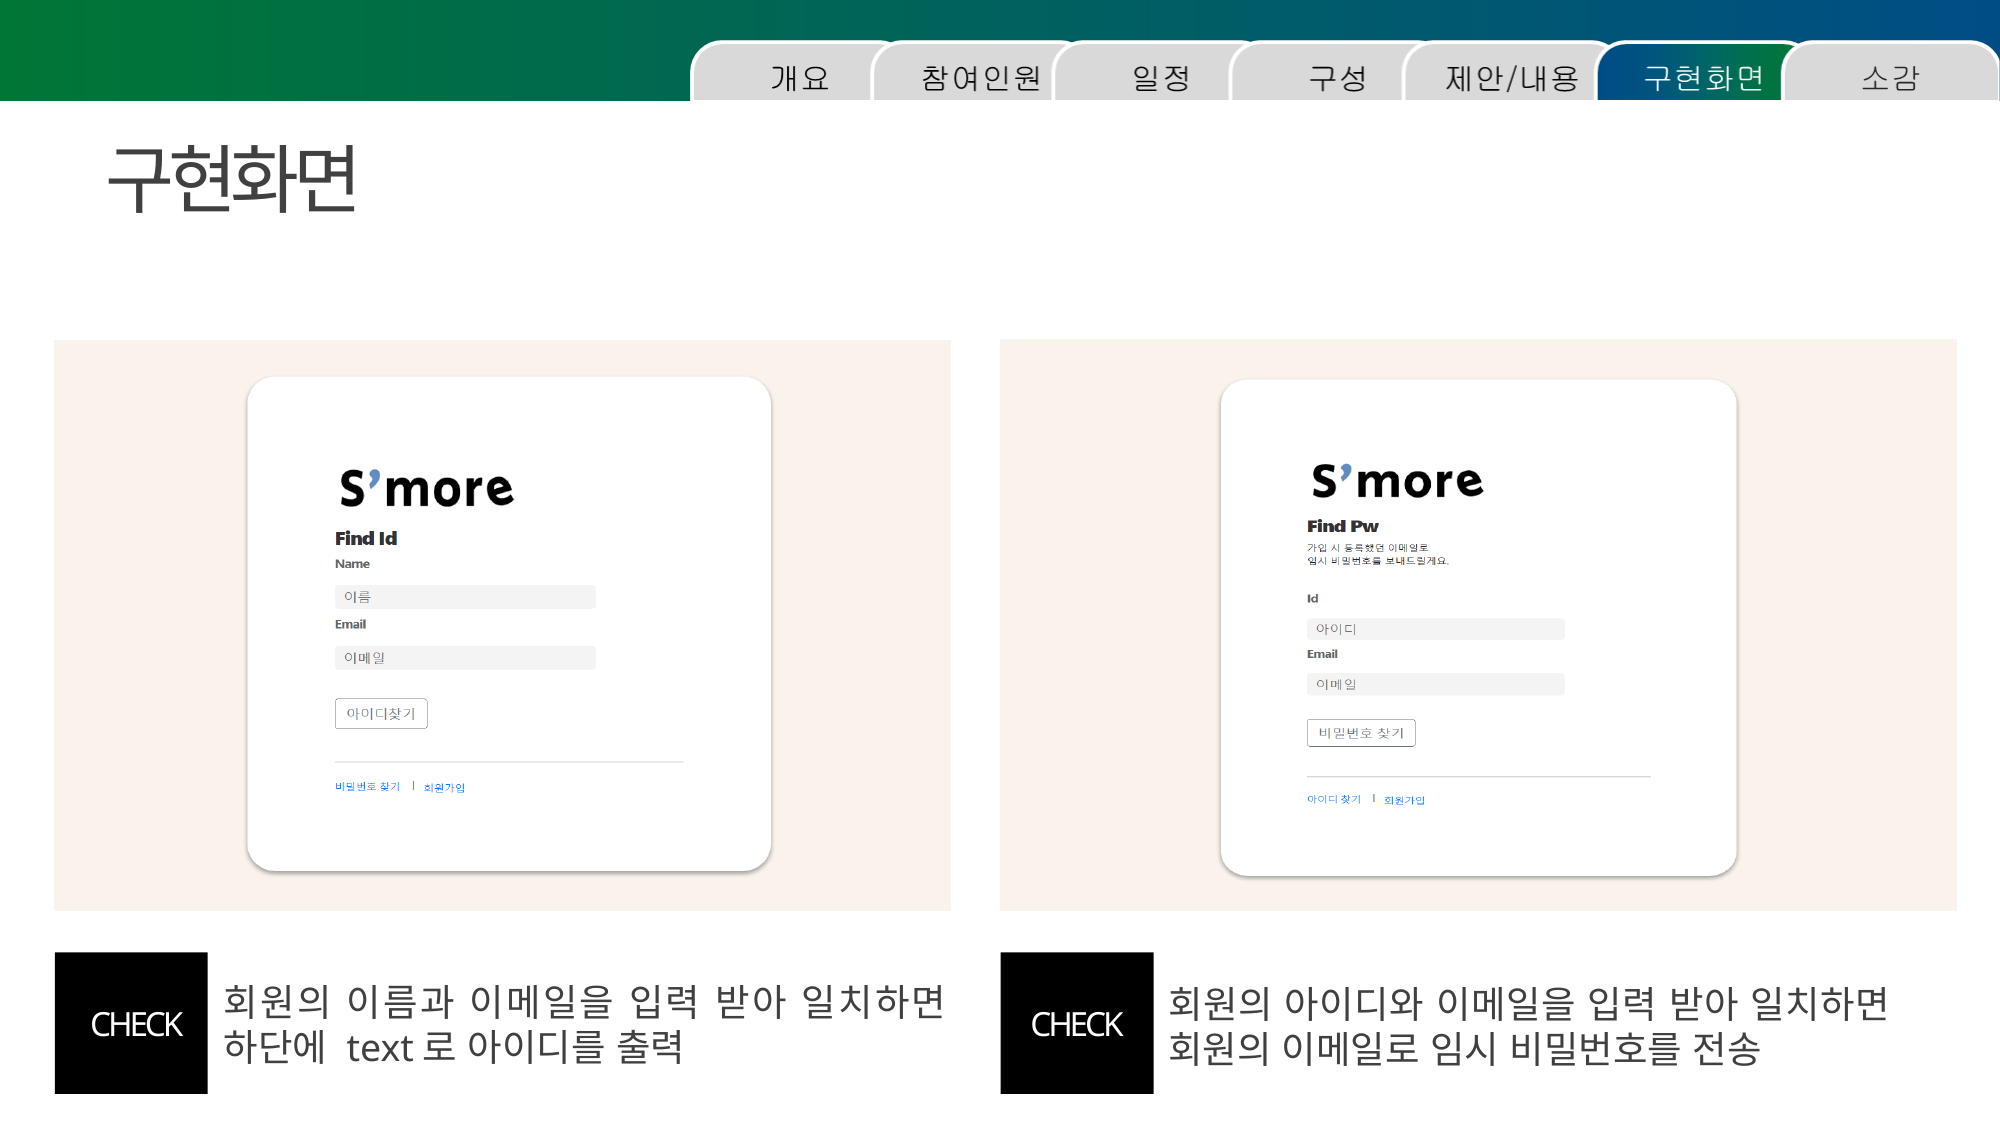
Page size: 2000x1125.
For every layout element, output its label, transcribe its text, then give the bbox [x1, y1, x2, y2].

text_box [54, 951, 209, 1095]
text_box CHECK [60, 995, 208, 1051]
text_box [0, 0, 2000, 102]
text_box [1000, 951, 1155, 995]
text_box 회원의 아이디와 이메일을 입력 받아 일치하면 회원의 이메일로 임시 비밀번호를 전송 [1153, 973, 1907, 1059]
text_box 구현화면 [90, 125, 378, 231]
text_box CHECK [1000, 995, 1153, 1051]
text_box 회원의 이름과 이메일을 입력 받아 일치하면 하단에 text로 아이디를 출력 [208, 971, 962, 1057]
picture [54, 340, 951, 911]
picture [1000, 339, 1957, 911]
text_box [1000, 1051, 1155, 1095]
picture [690, 40, 2000, 114]
